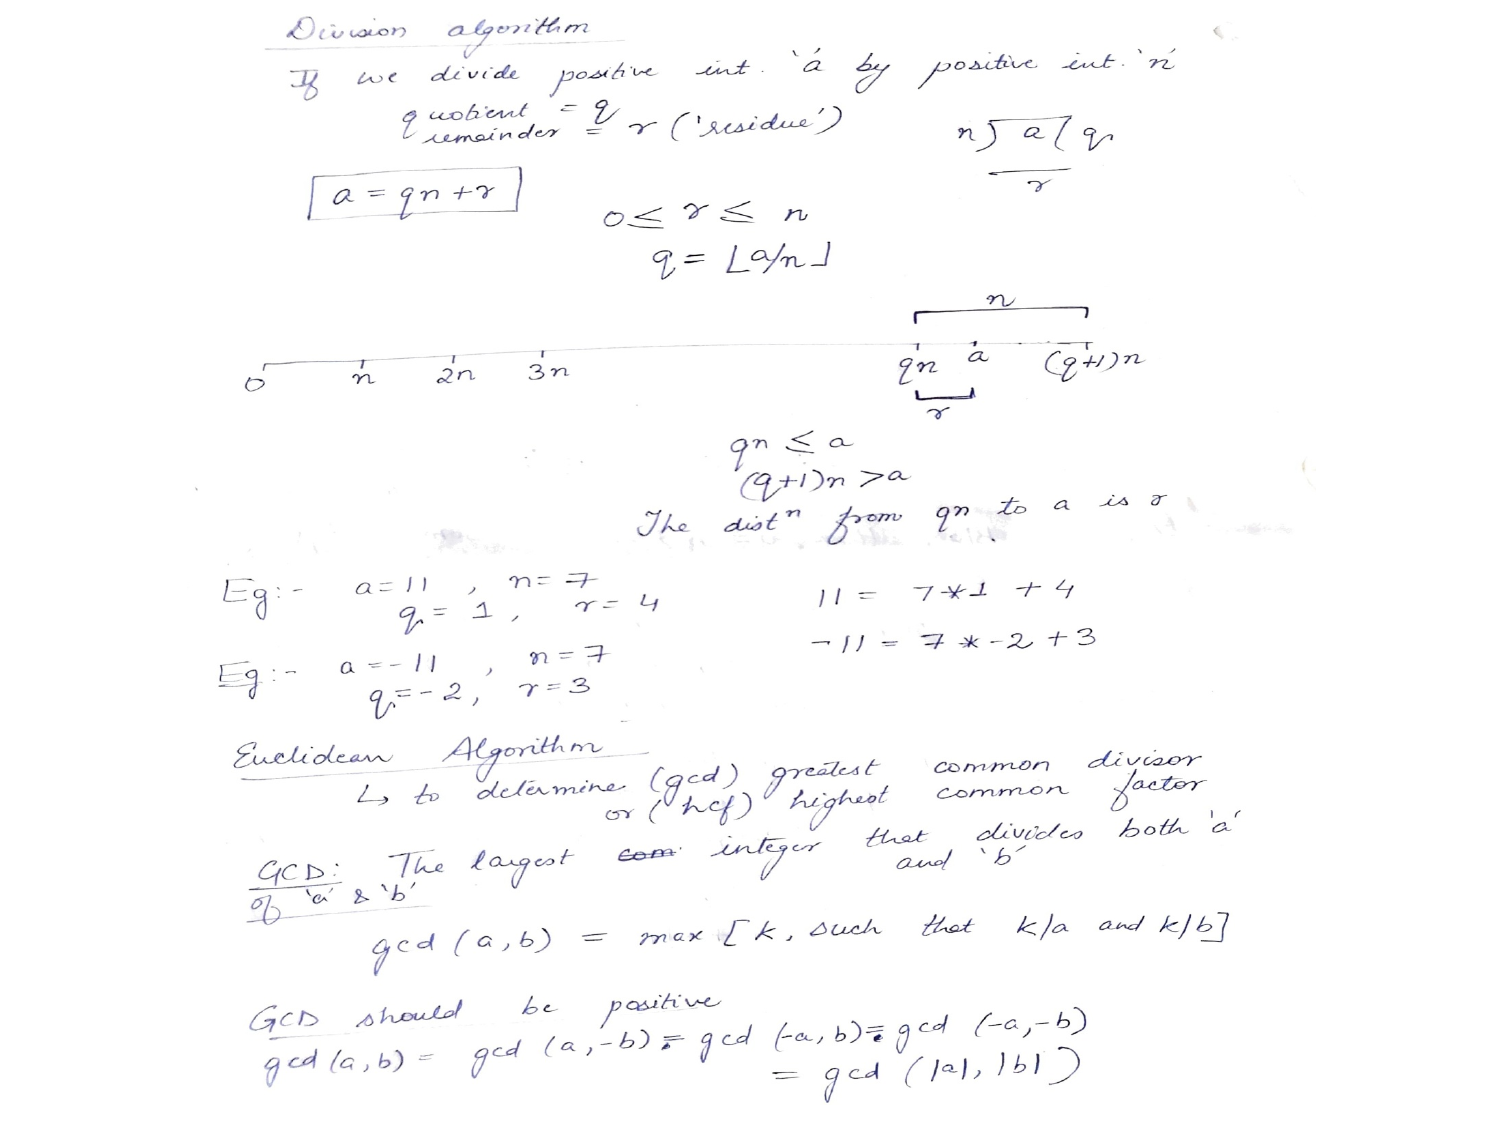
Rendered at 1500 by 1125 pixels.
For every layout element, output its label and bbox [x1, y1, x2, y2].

picture [187, 14, 1317, 1106]
